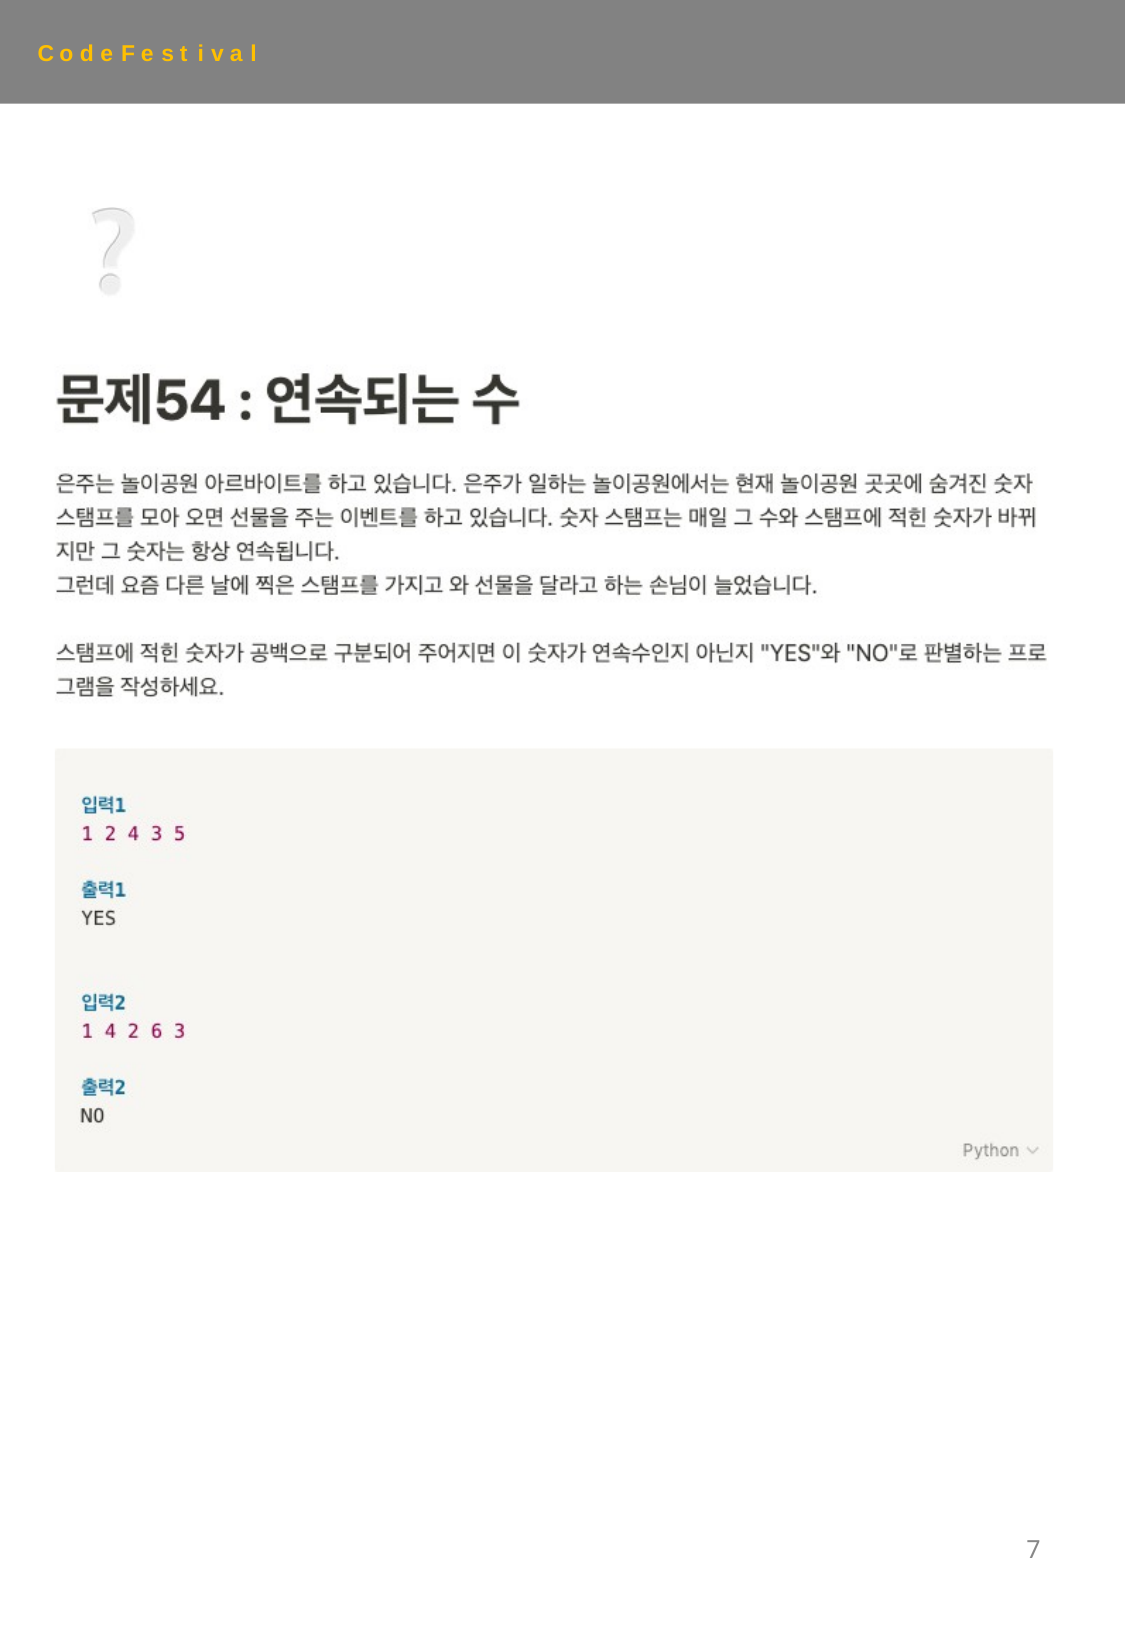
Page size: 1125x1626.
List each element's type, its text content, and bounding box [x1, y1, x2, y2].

text_box C o d e F e s t i v a l [35, 36, 264, 67]
slide_number 10 [1020, 1529, 1062, 1625]
text_box [54, 207, 1054, 1172]
